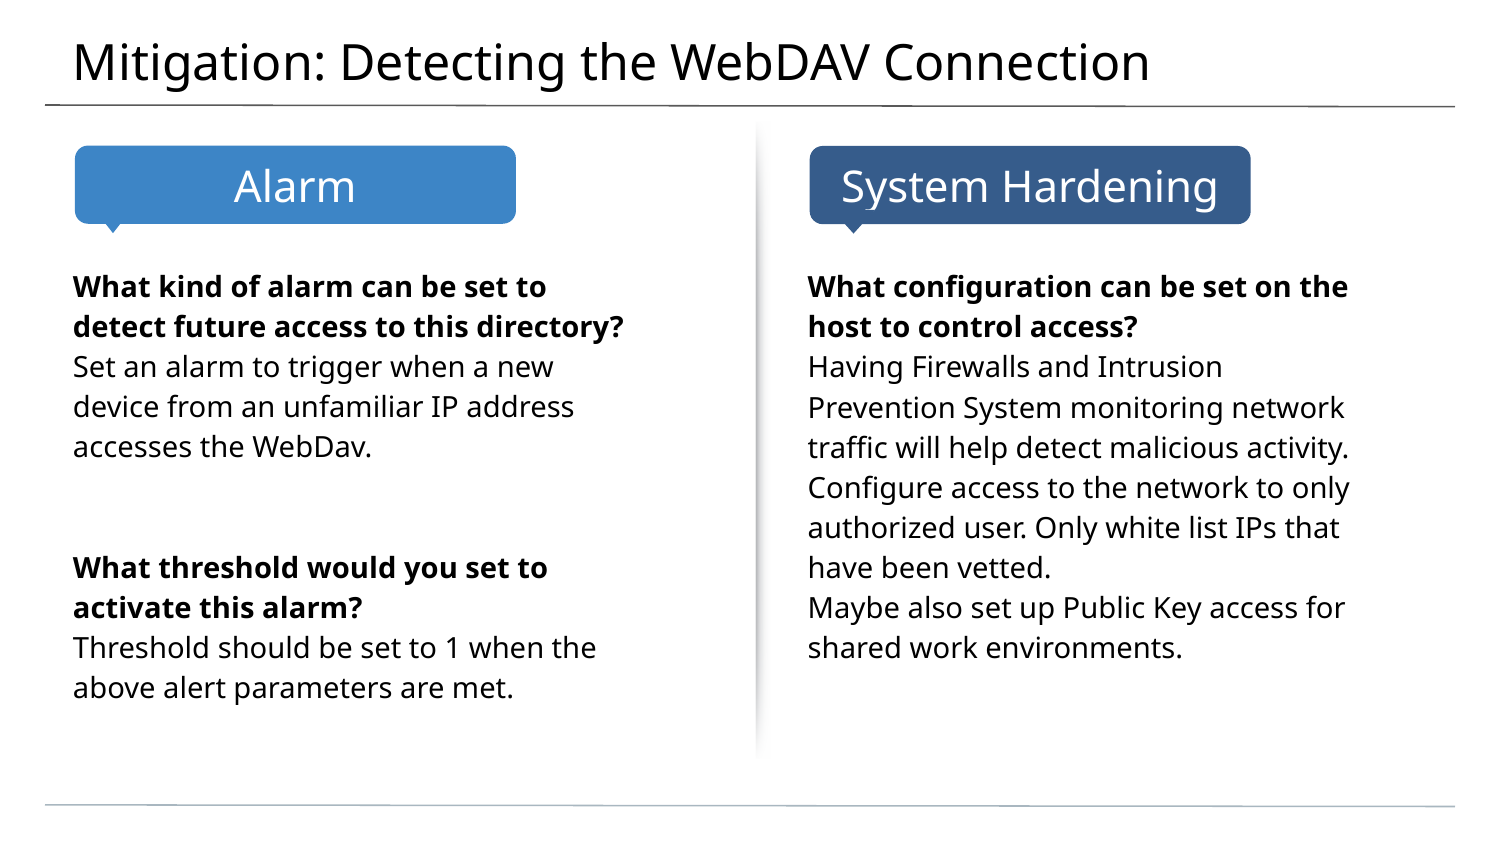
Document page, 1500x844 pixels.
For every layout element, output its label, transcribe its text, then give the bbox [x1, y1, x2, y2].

picture [703, 107, 839, 782]
subtitle What configuration can be set on the host to control access? Having Firewalls and Intrusion Prevention System monitoring network traffic will help detect malicious activity. Configure access to the network to only authorized user. Only white list IPs that have been vetted. Maybe also set up Public Key access for shared work environments. [732, 263, 1438, 805]
title Mitigation: Detecting the WebDAV Connection [0, 0, 1500, 88]
subtitle What kind of alarm can be set to detect future access to this directory? Set an alarm to trigger when a new device from an unfamiliar IP address accesses the WebDav. What threshold would you set to activate this alarm? Threshold should be set to 1 when the above alert parameters are met. [0, 262, 704, 805]
